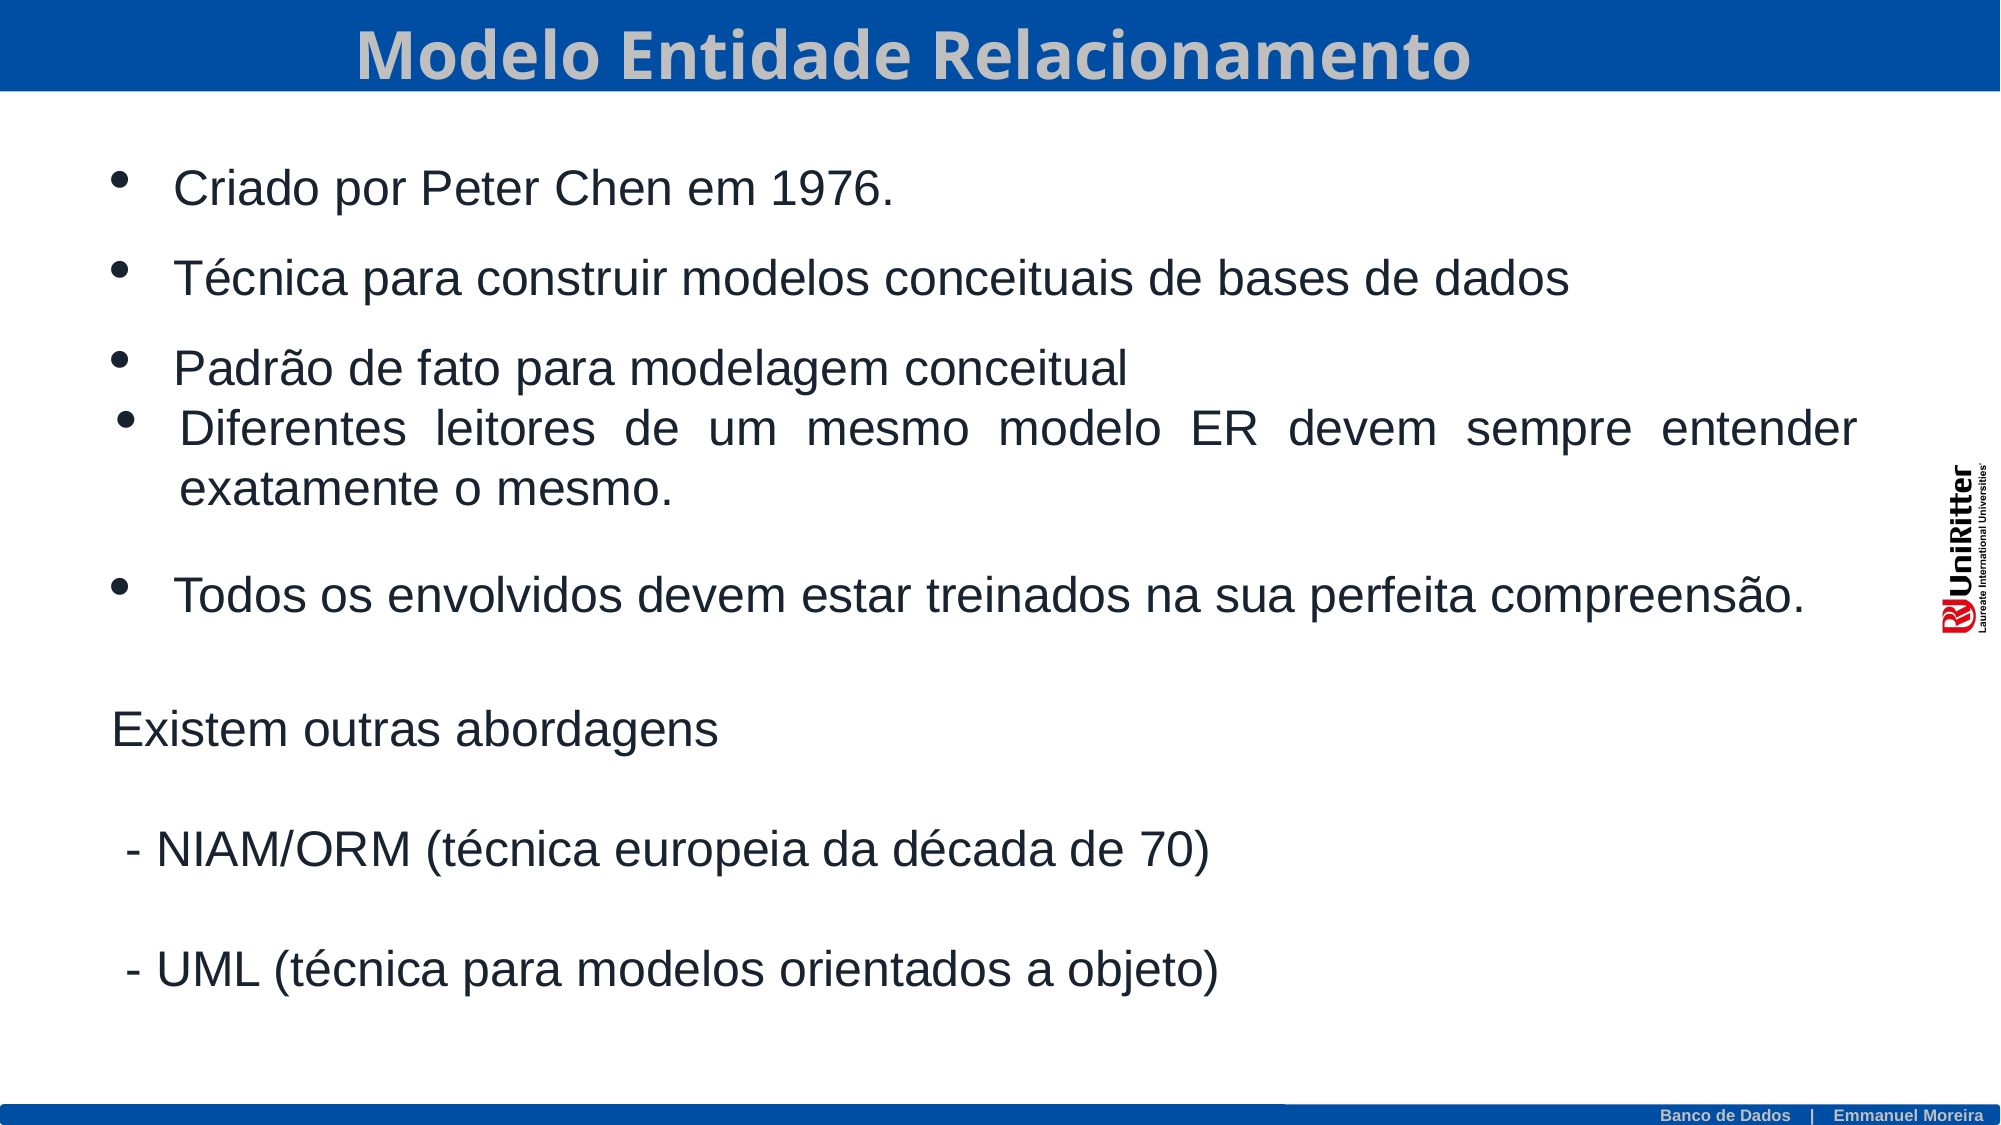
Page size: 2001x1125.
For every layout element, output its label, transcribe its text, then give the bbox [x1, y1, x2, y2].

picture [1932, 457, 2000, 644]
text_box Modelo Entidade Relacionamento [339, 0, 1489, 101]
text_box Existem outras abordagens - NIAM/ORM (técnica europeia da década de 70) - UML (técnica para modelos orientados a objeto) [96, 688, 1602, 1004]
text_box Criado por Peter Chen em 1976. Técnica para construir modelos conceituais de bases de dados Padrão de fato para modelagem conceitual Diferentes leitores de um mesmo modelo ER devem sempre entender exatamente o mesmo. Todos os envolvidos devem estar treinados na sua perfeita compreensão. [96, 118, 1874, 711]
